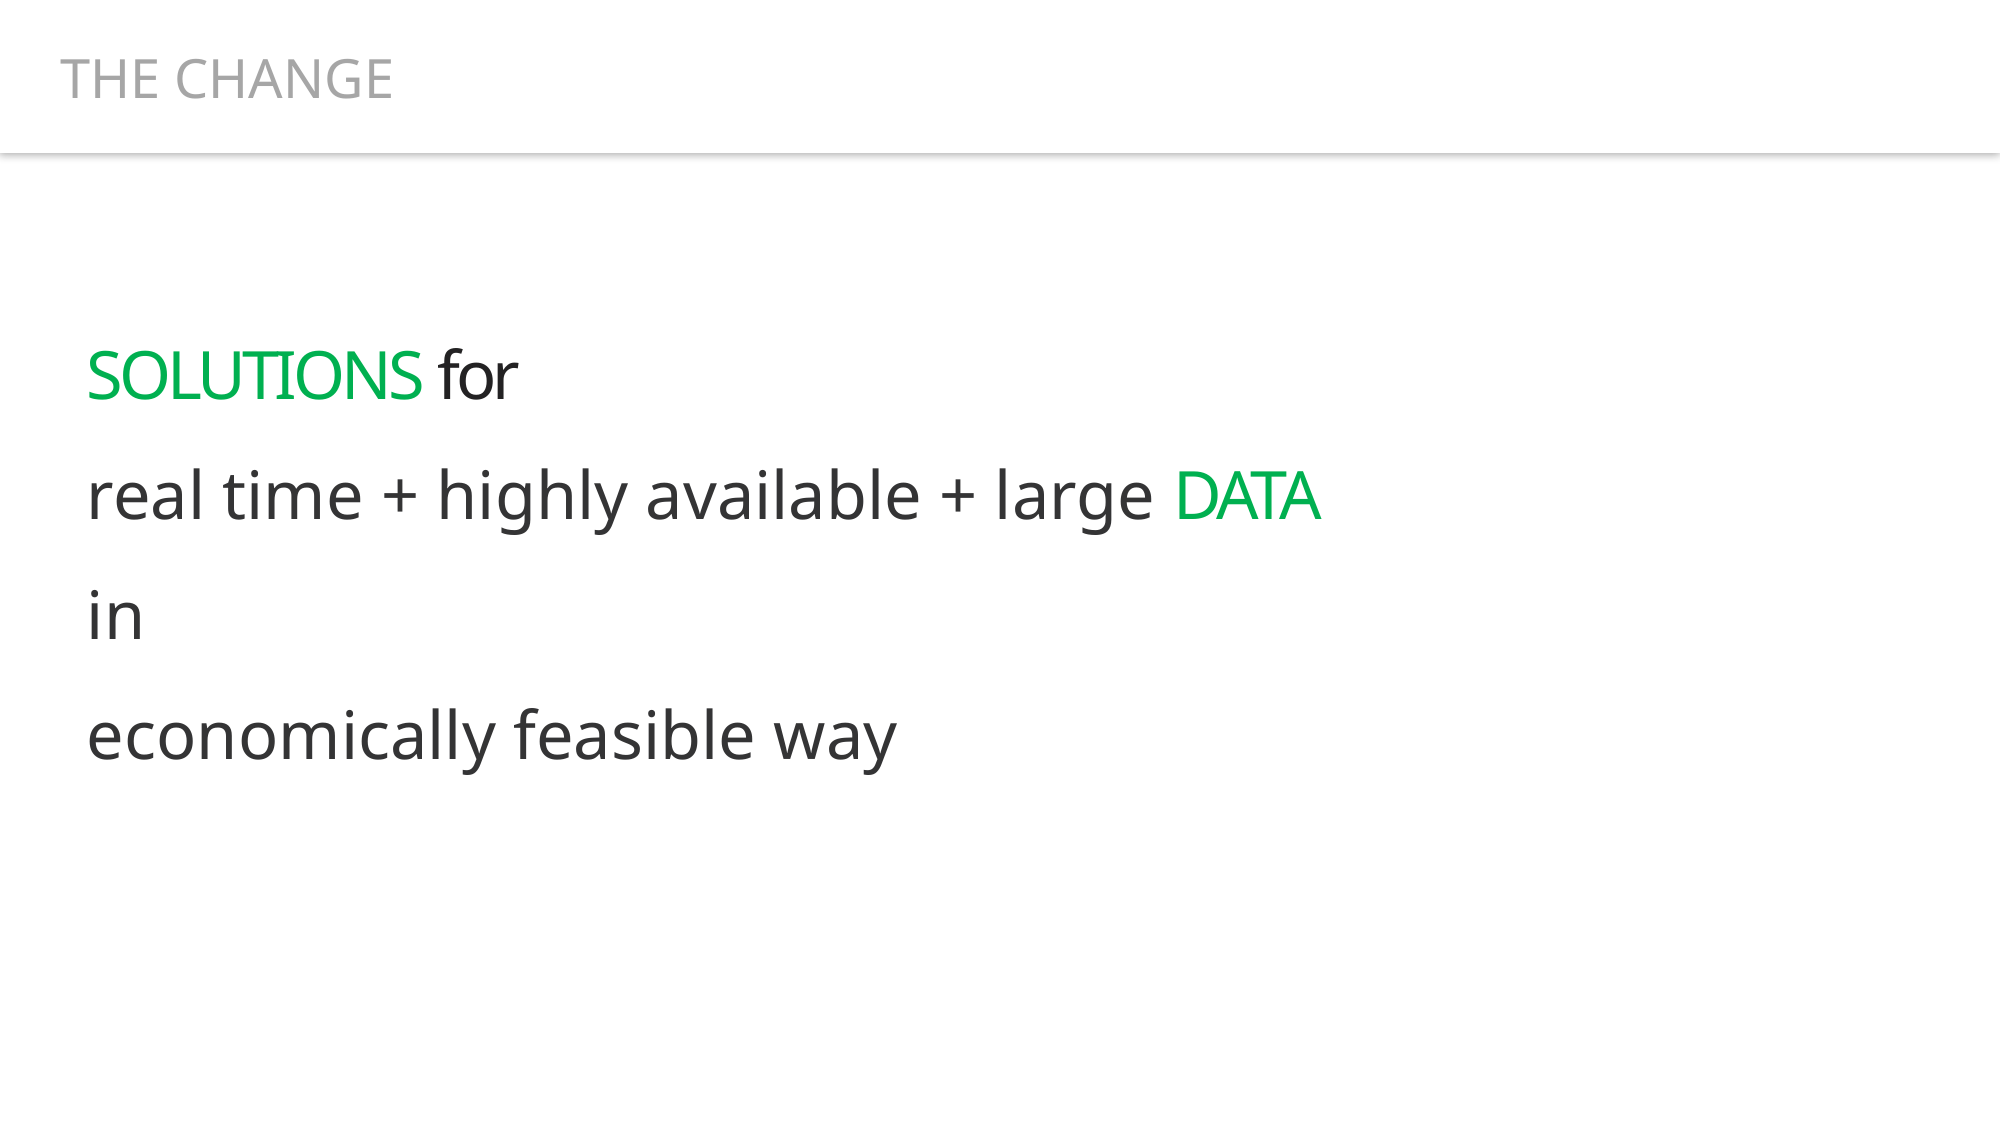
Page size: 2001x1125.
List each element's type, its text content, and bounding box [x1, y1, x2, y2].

list THE CHANGE [0, 0, 2000, 153]
text_box SOLUTIONS for real time + highly available + large DATA in economically feasible way [72, 285, 1614, 780]
